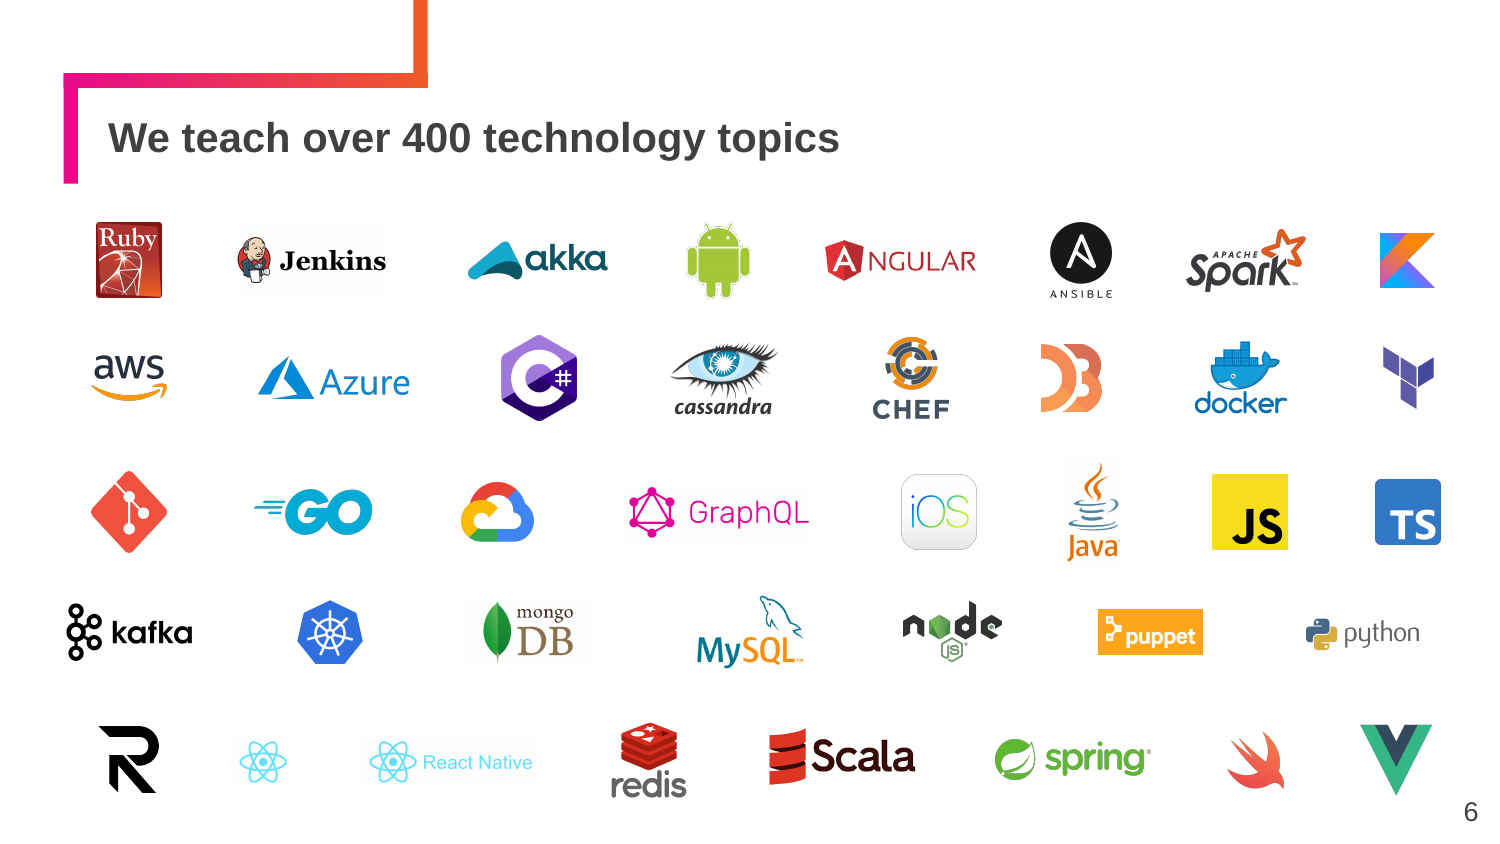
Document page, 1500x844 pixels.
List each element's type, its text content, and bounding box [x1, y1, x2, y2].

slide_number 6 [1403, 779, 1494, 844]
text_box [91, 335, 1436, 421]
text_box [98, 721, 1434, 798]
title We teach over 400 technology topics [100, 117, 1455, 169]
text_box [57, 591, 1423, 673]
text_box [91, 457, 1441, 567]
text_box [95, 222, 1436, 299]
